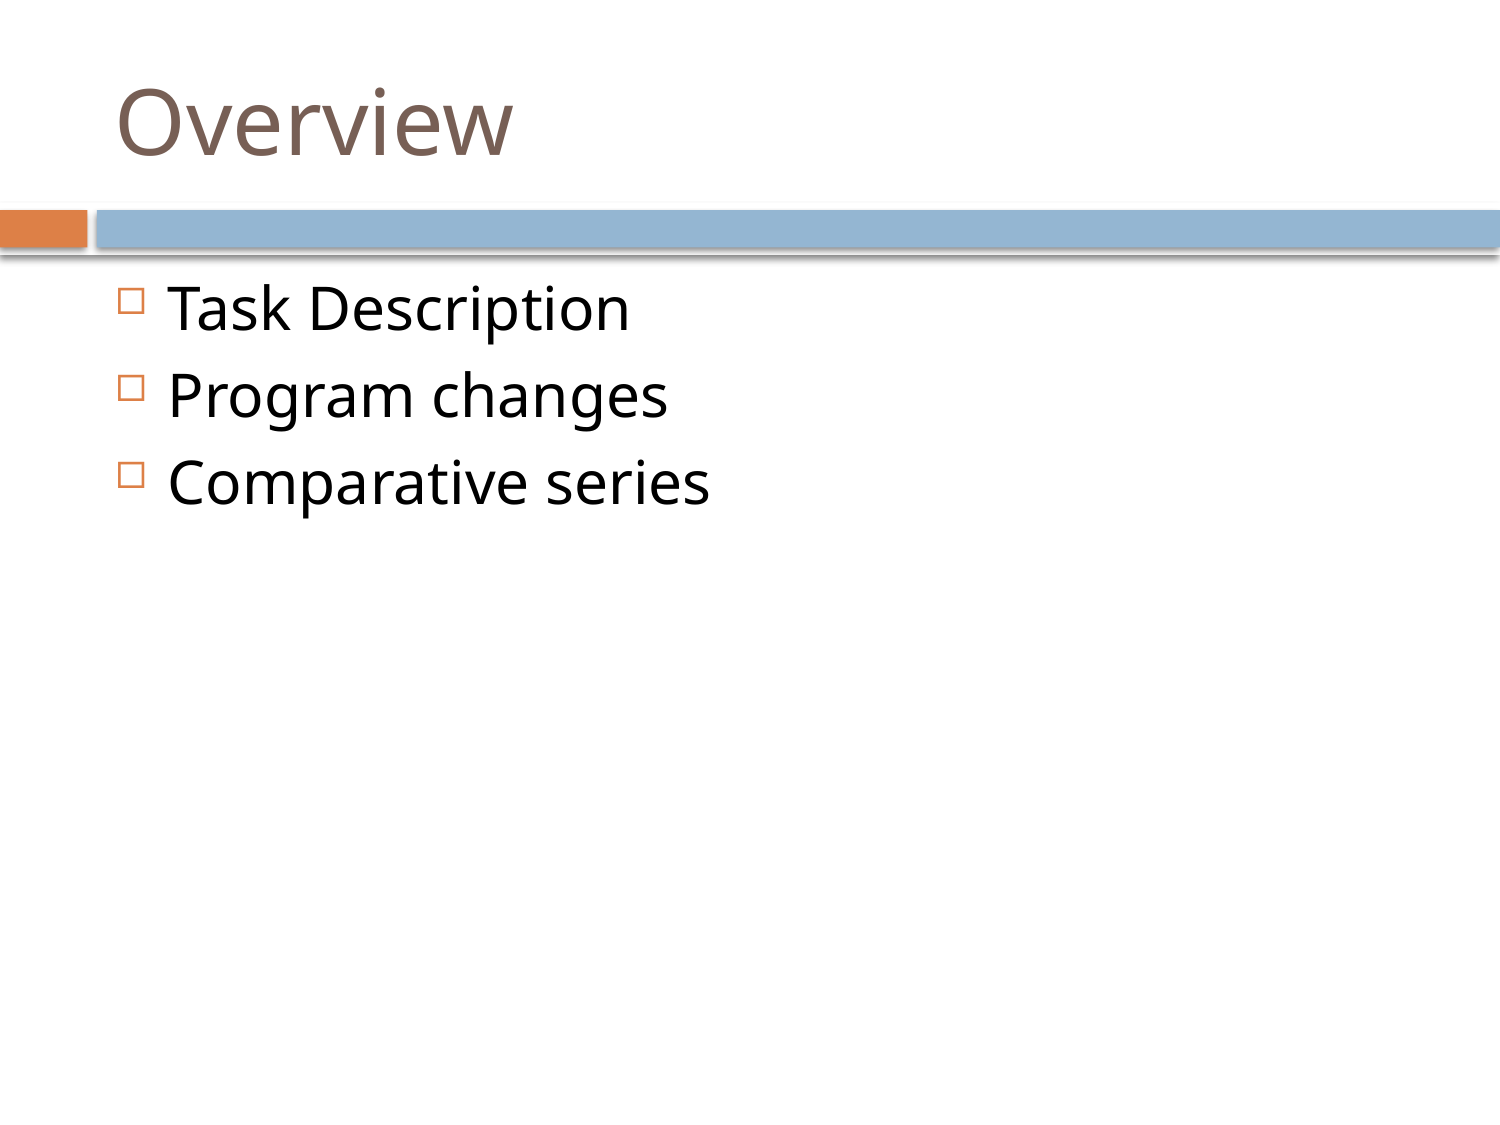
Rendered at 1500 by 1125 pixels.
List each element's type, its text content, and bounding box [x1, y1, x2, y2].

list Task Description Program changes Comparative series [100, 262, 1438, 1005]
title Overview [99, 37, 1438, 200]
